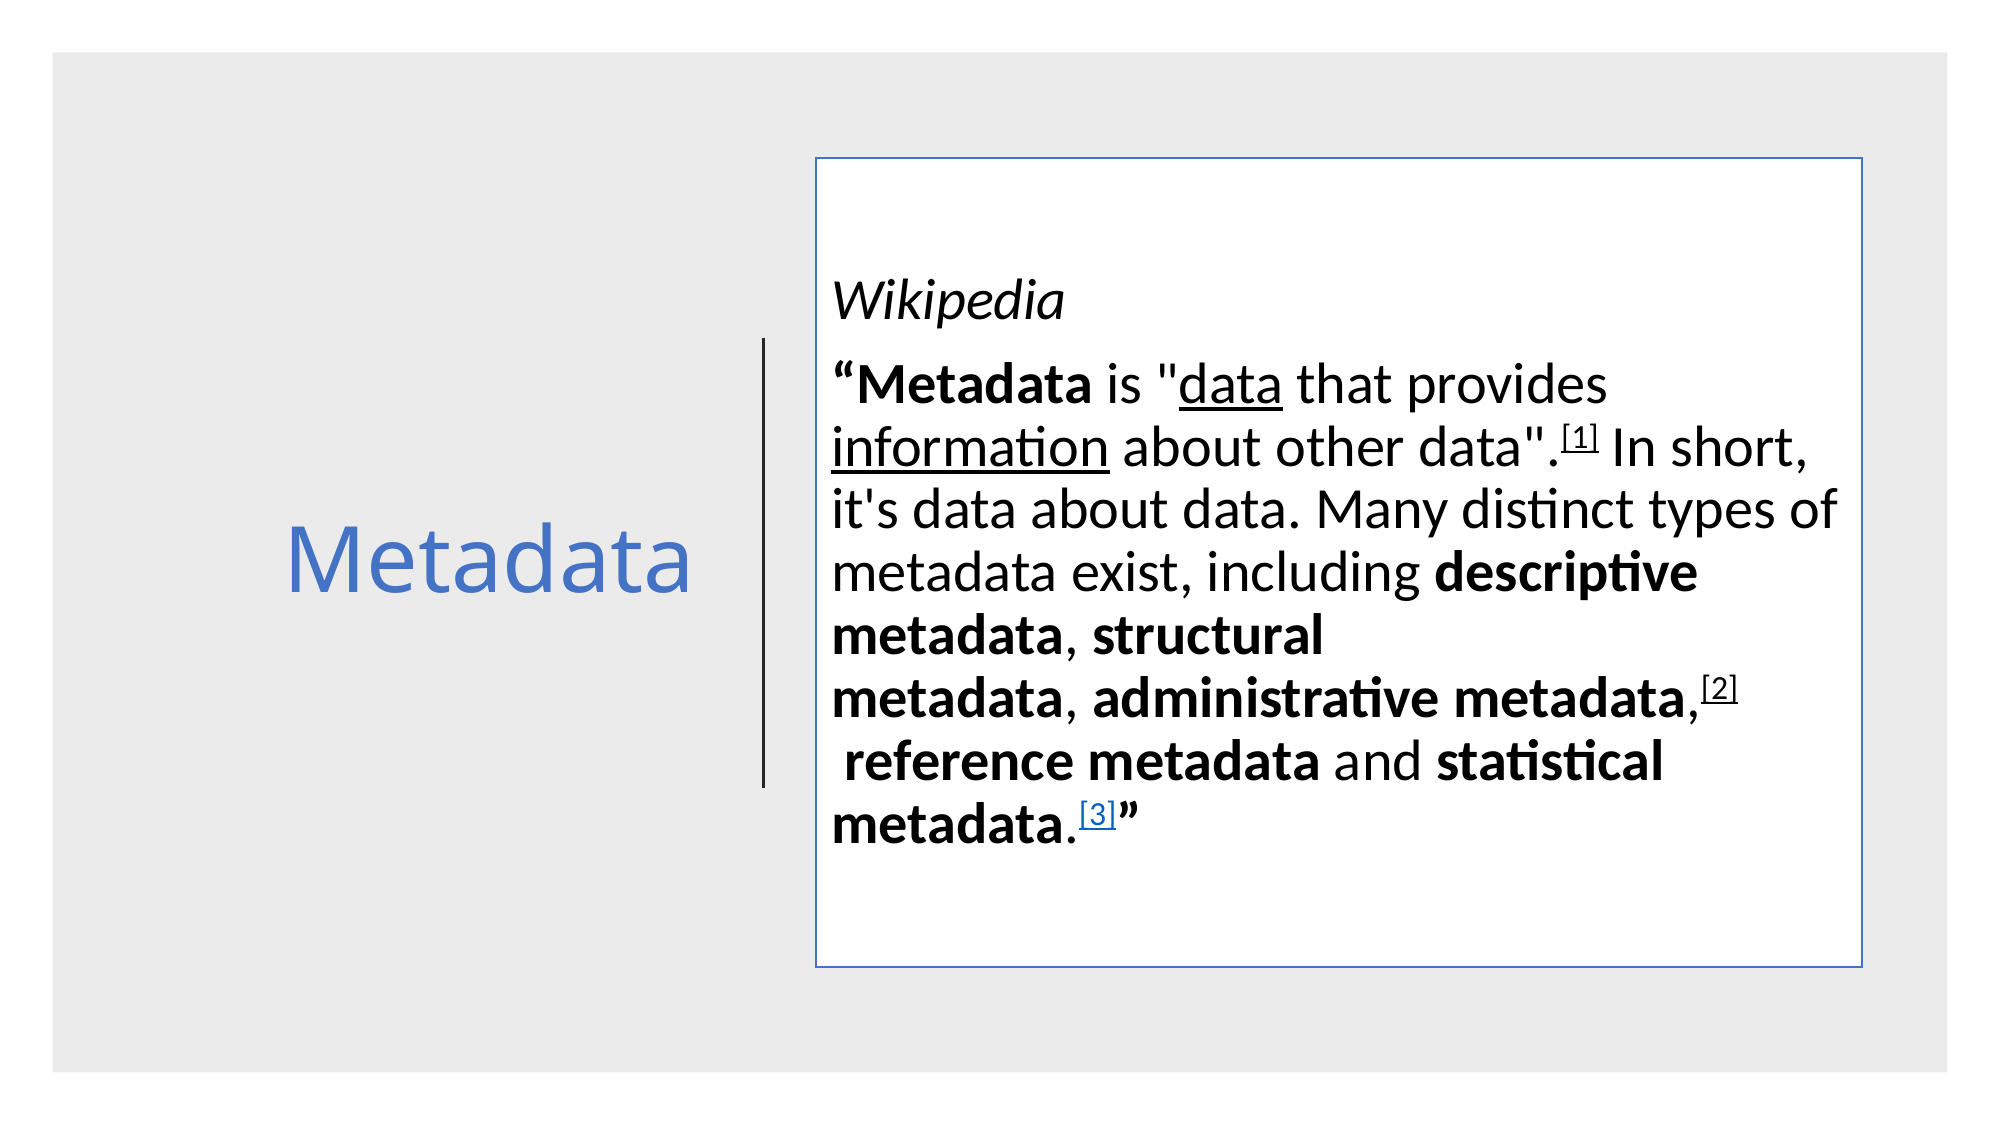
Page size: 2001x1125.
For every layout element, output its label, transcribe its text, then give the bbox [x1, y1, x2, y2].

text_box [52, 51, 1948, 1073]
title Metadata [137, 158, 711, 967]
list Wikipedia “Metadata is "data that provides information about other data".[1] In short, it's data about data. Many distinct types of metadata exist, including descriptive metadata, structural metadata, administrative metadata,[2] reference metadata and statistical metadata.[3]” [815, 157, 1863, 968]
